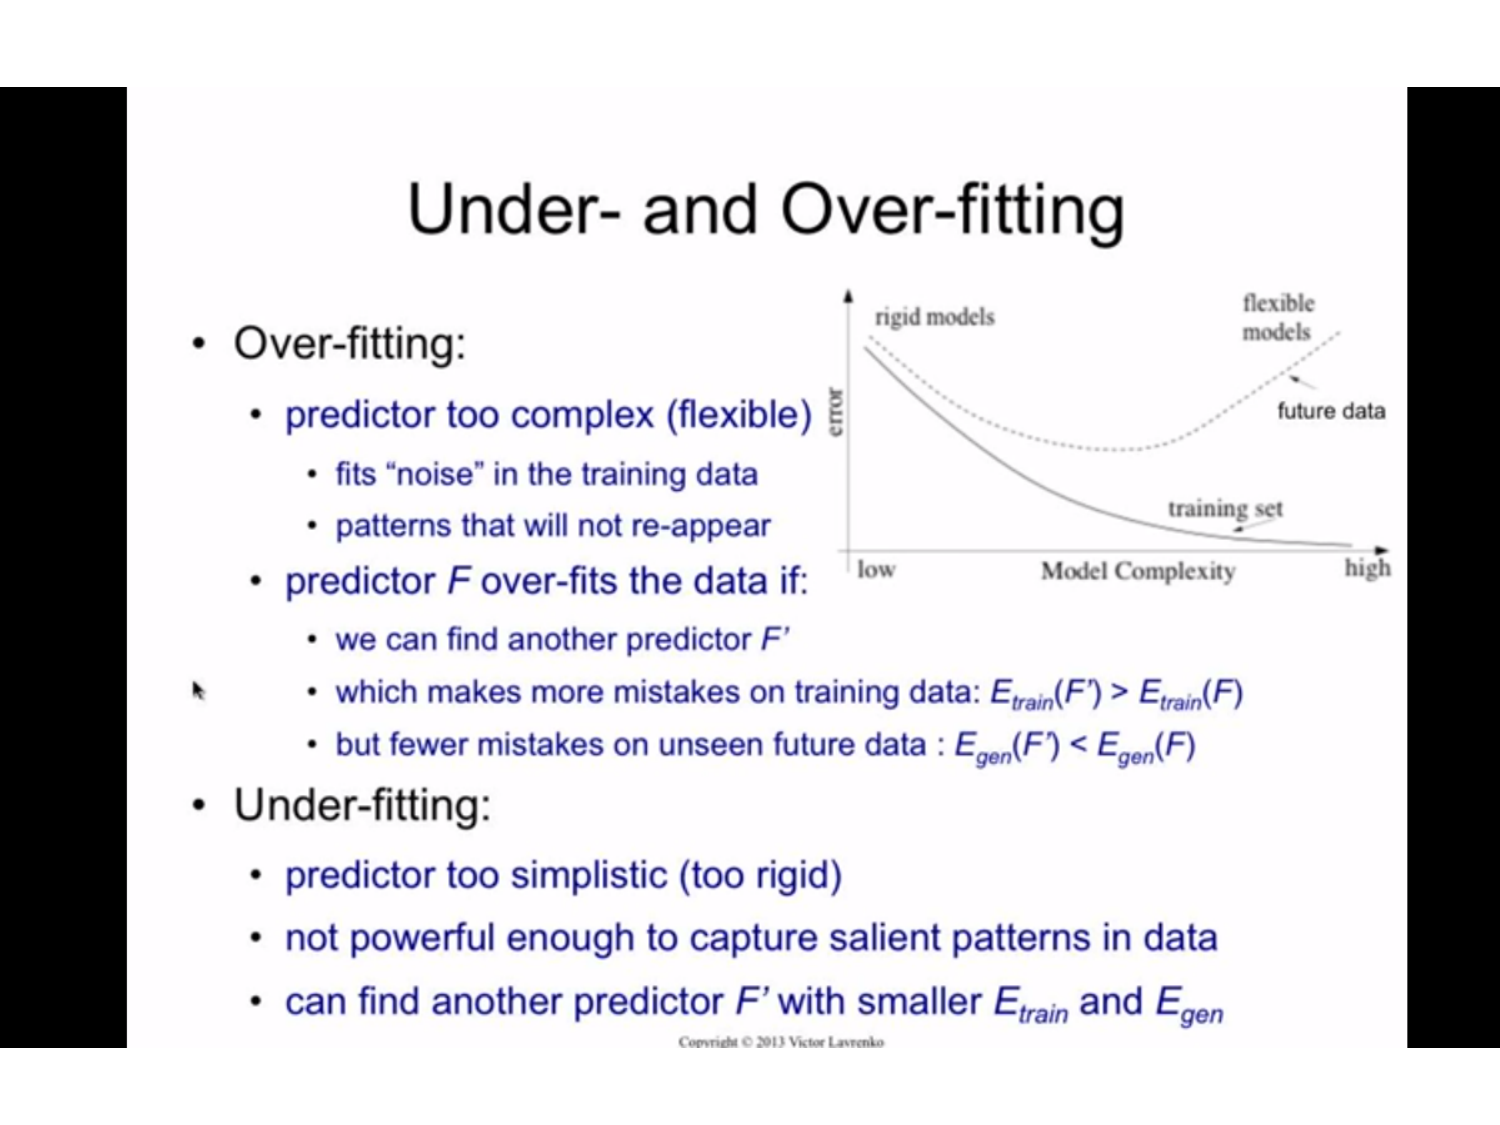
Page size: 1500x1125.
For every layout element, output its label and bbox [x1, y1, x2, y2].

picture [0, 87, 1500, 1048]
